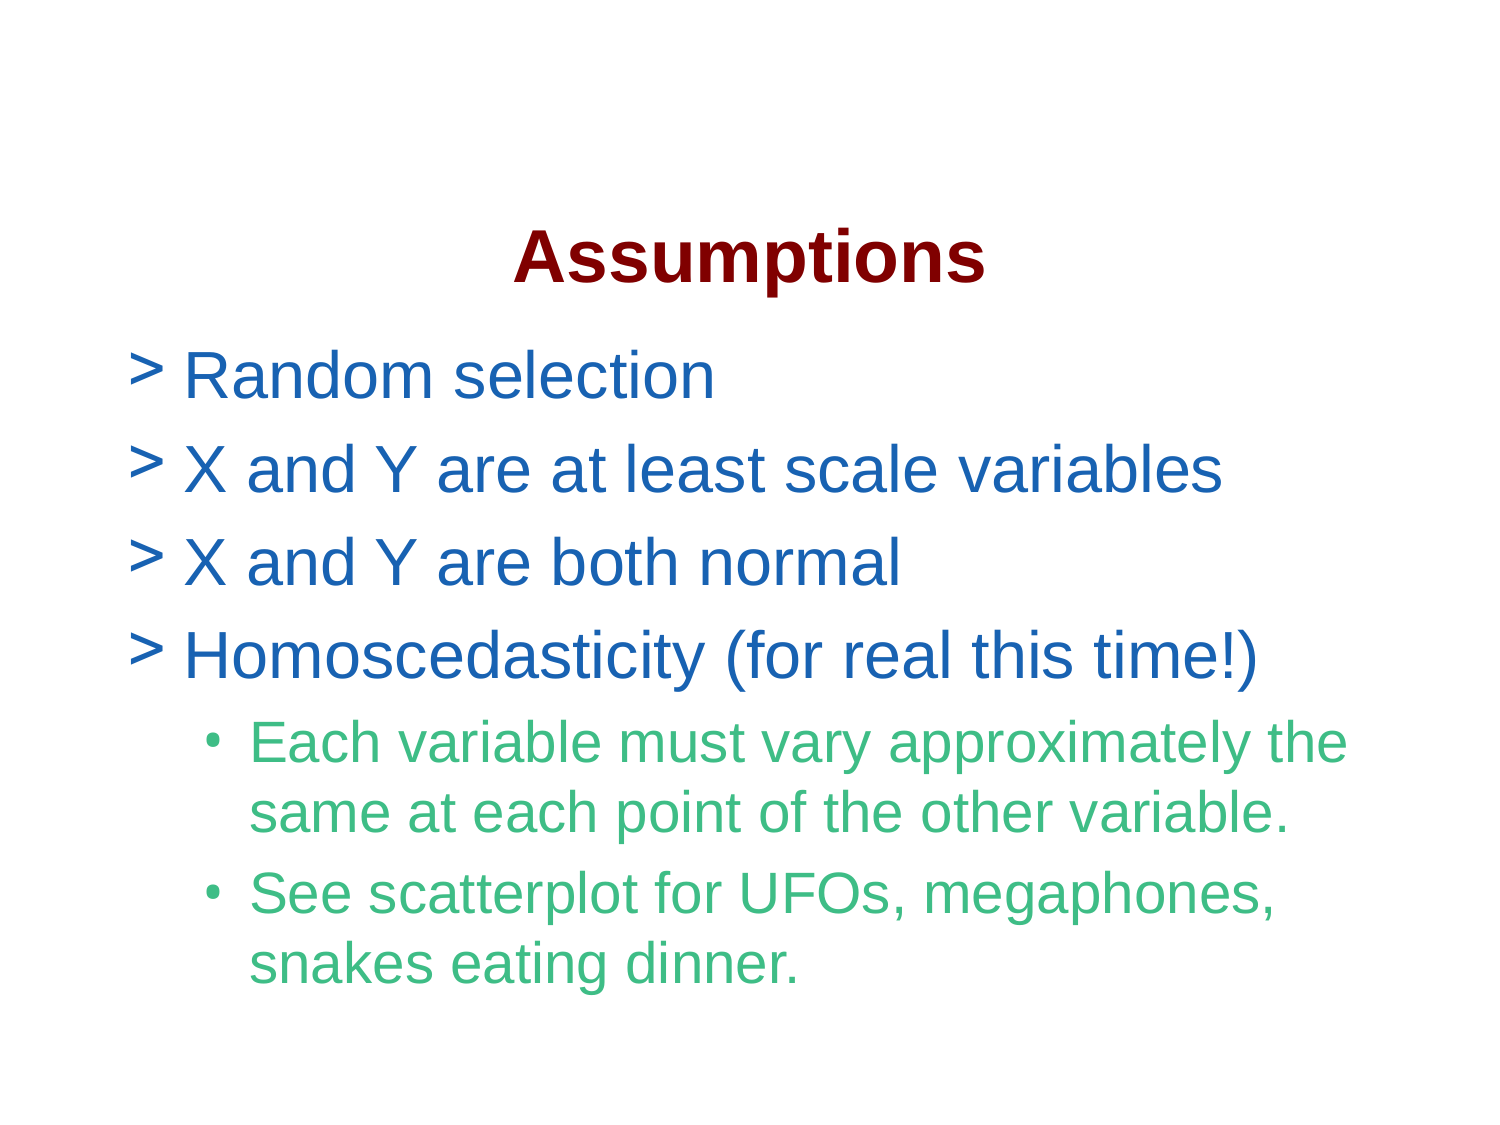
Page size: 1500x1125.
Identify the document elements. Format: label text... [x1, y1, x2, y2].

title Assumptions [112, 200, 1388, 288]
list Random selection X and Y are at least scale variables X and Y are both normal Homoscedasticity (for real this time!) Each variable must vary approximately the same at each point of the other variable. See scatterplot for UFOs, megaphones, snakes eating dinner. [112, 324, 1388, 1000]
